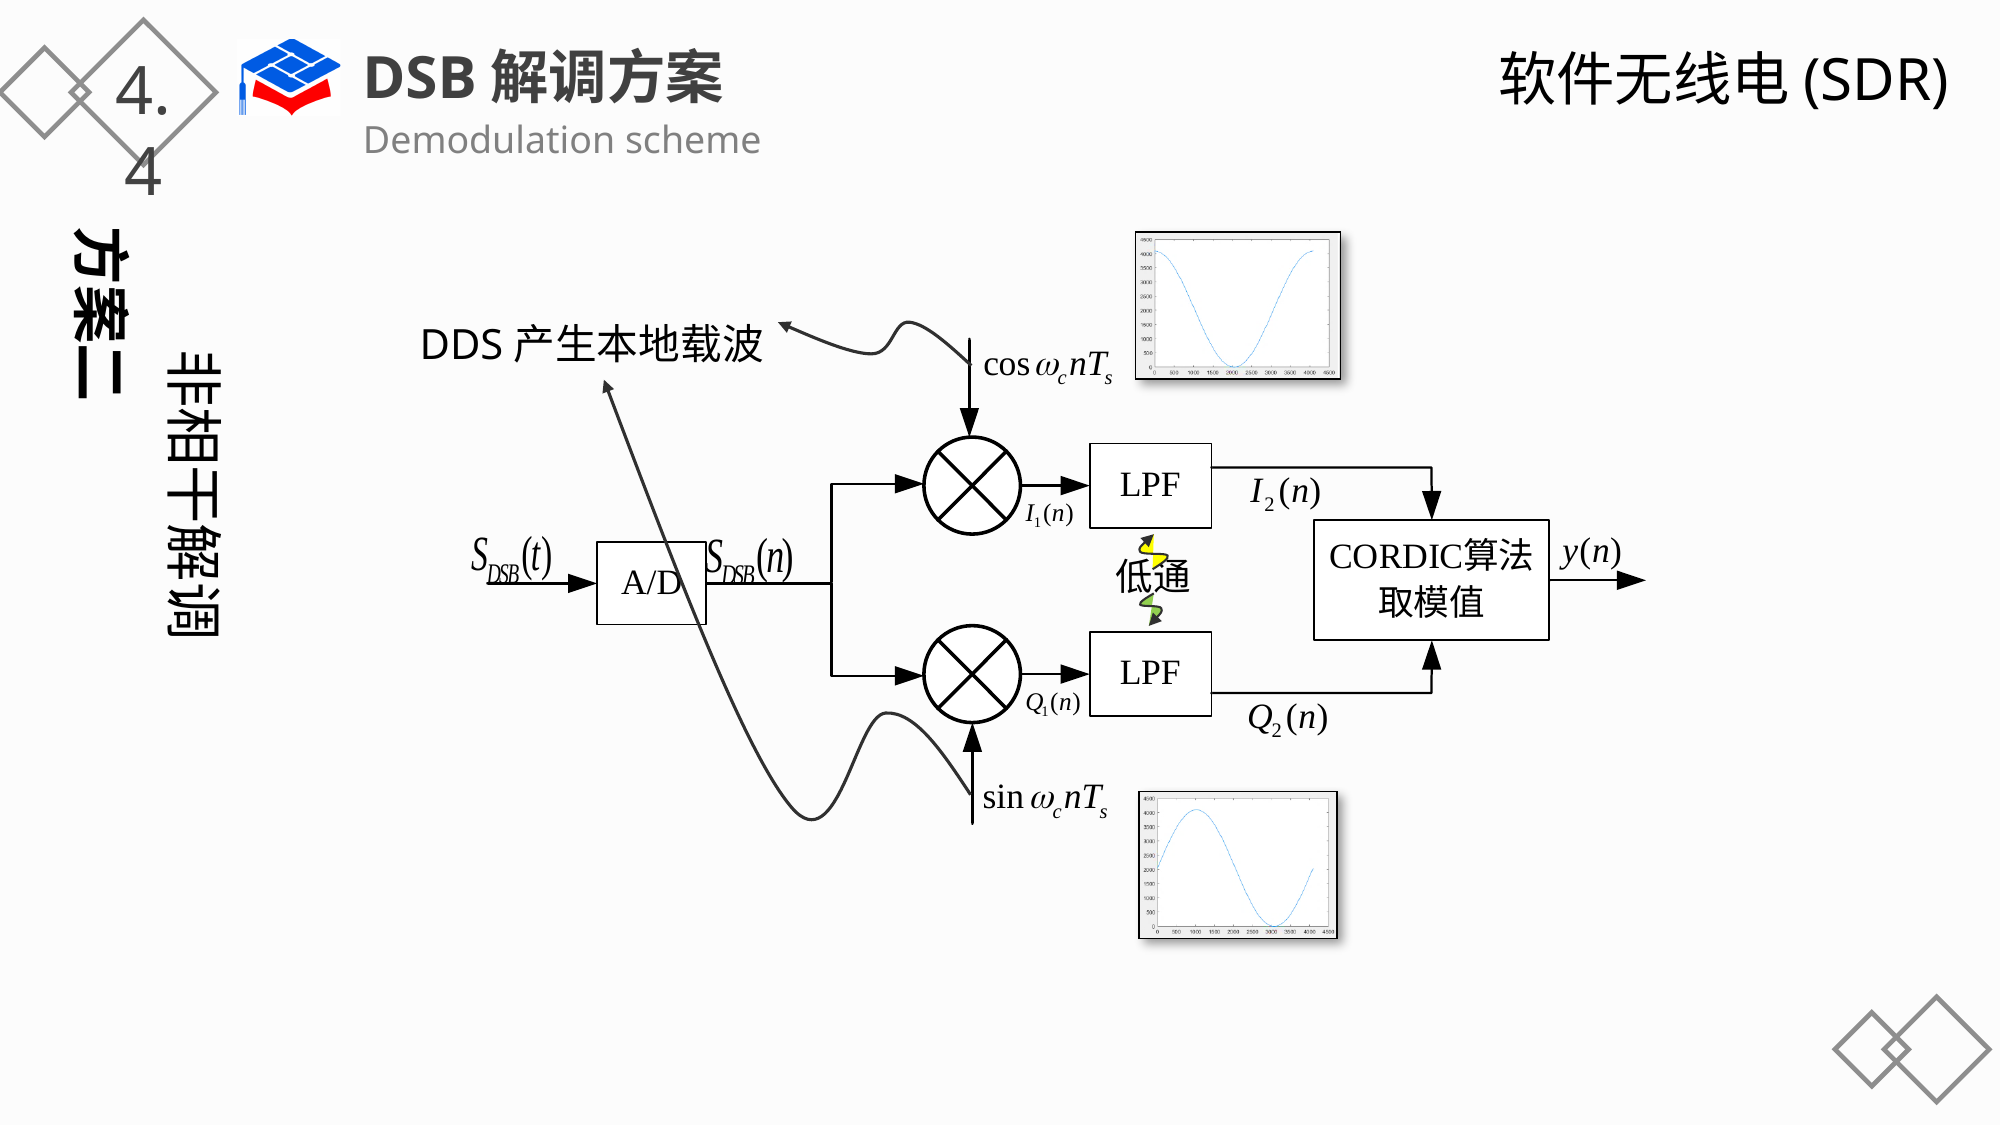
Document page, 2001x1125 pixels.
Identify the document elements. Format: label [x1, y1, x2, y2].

text_box [1100, 534, 1207, 626]
text_box [0, 19, 1990, 1102]
picture [237, 39, 341, 116]
picture [467, 232, 1646, 938]
